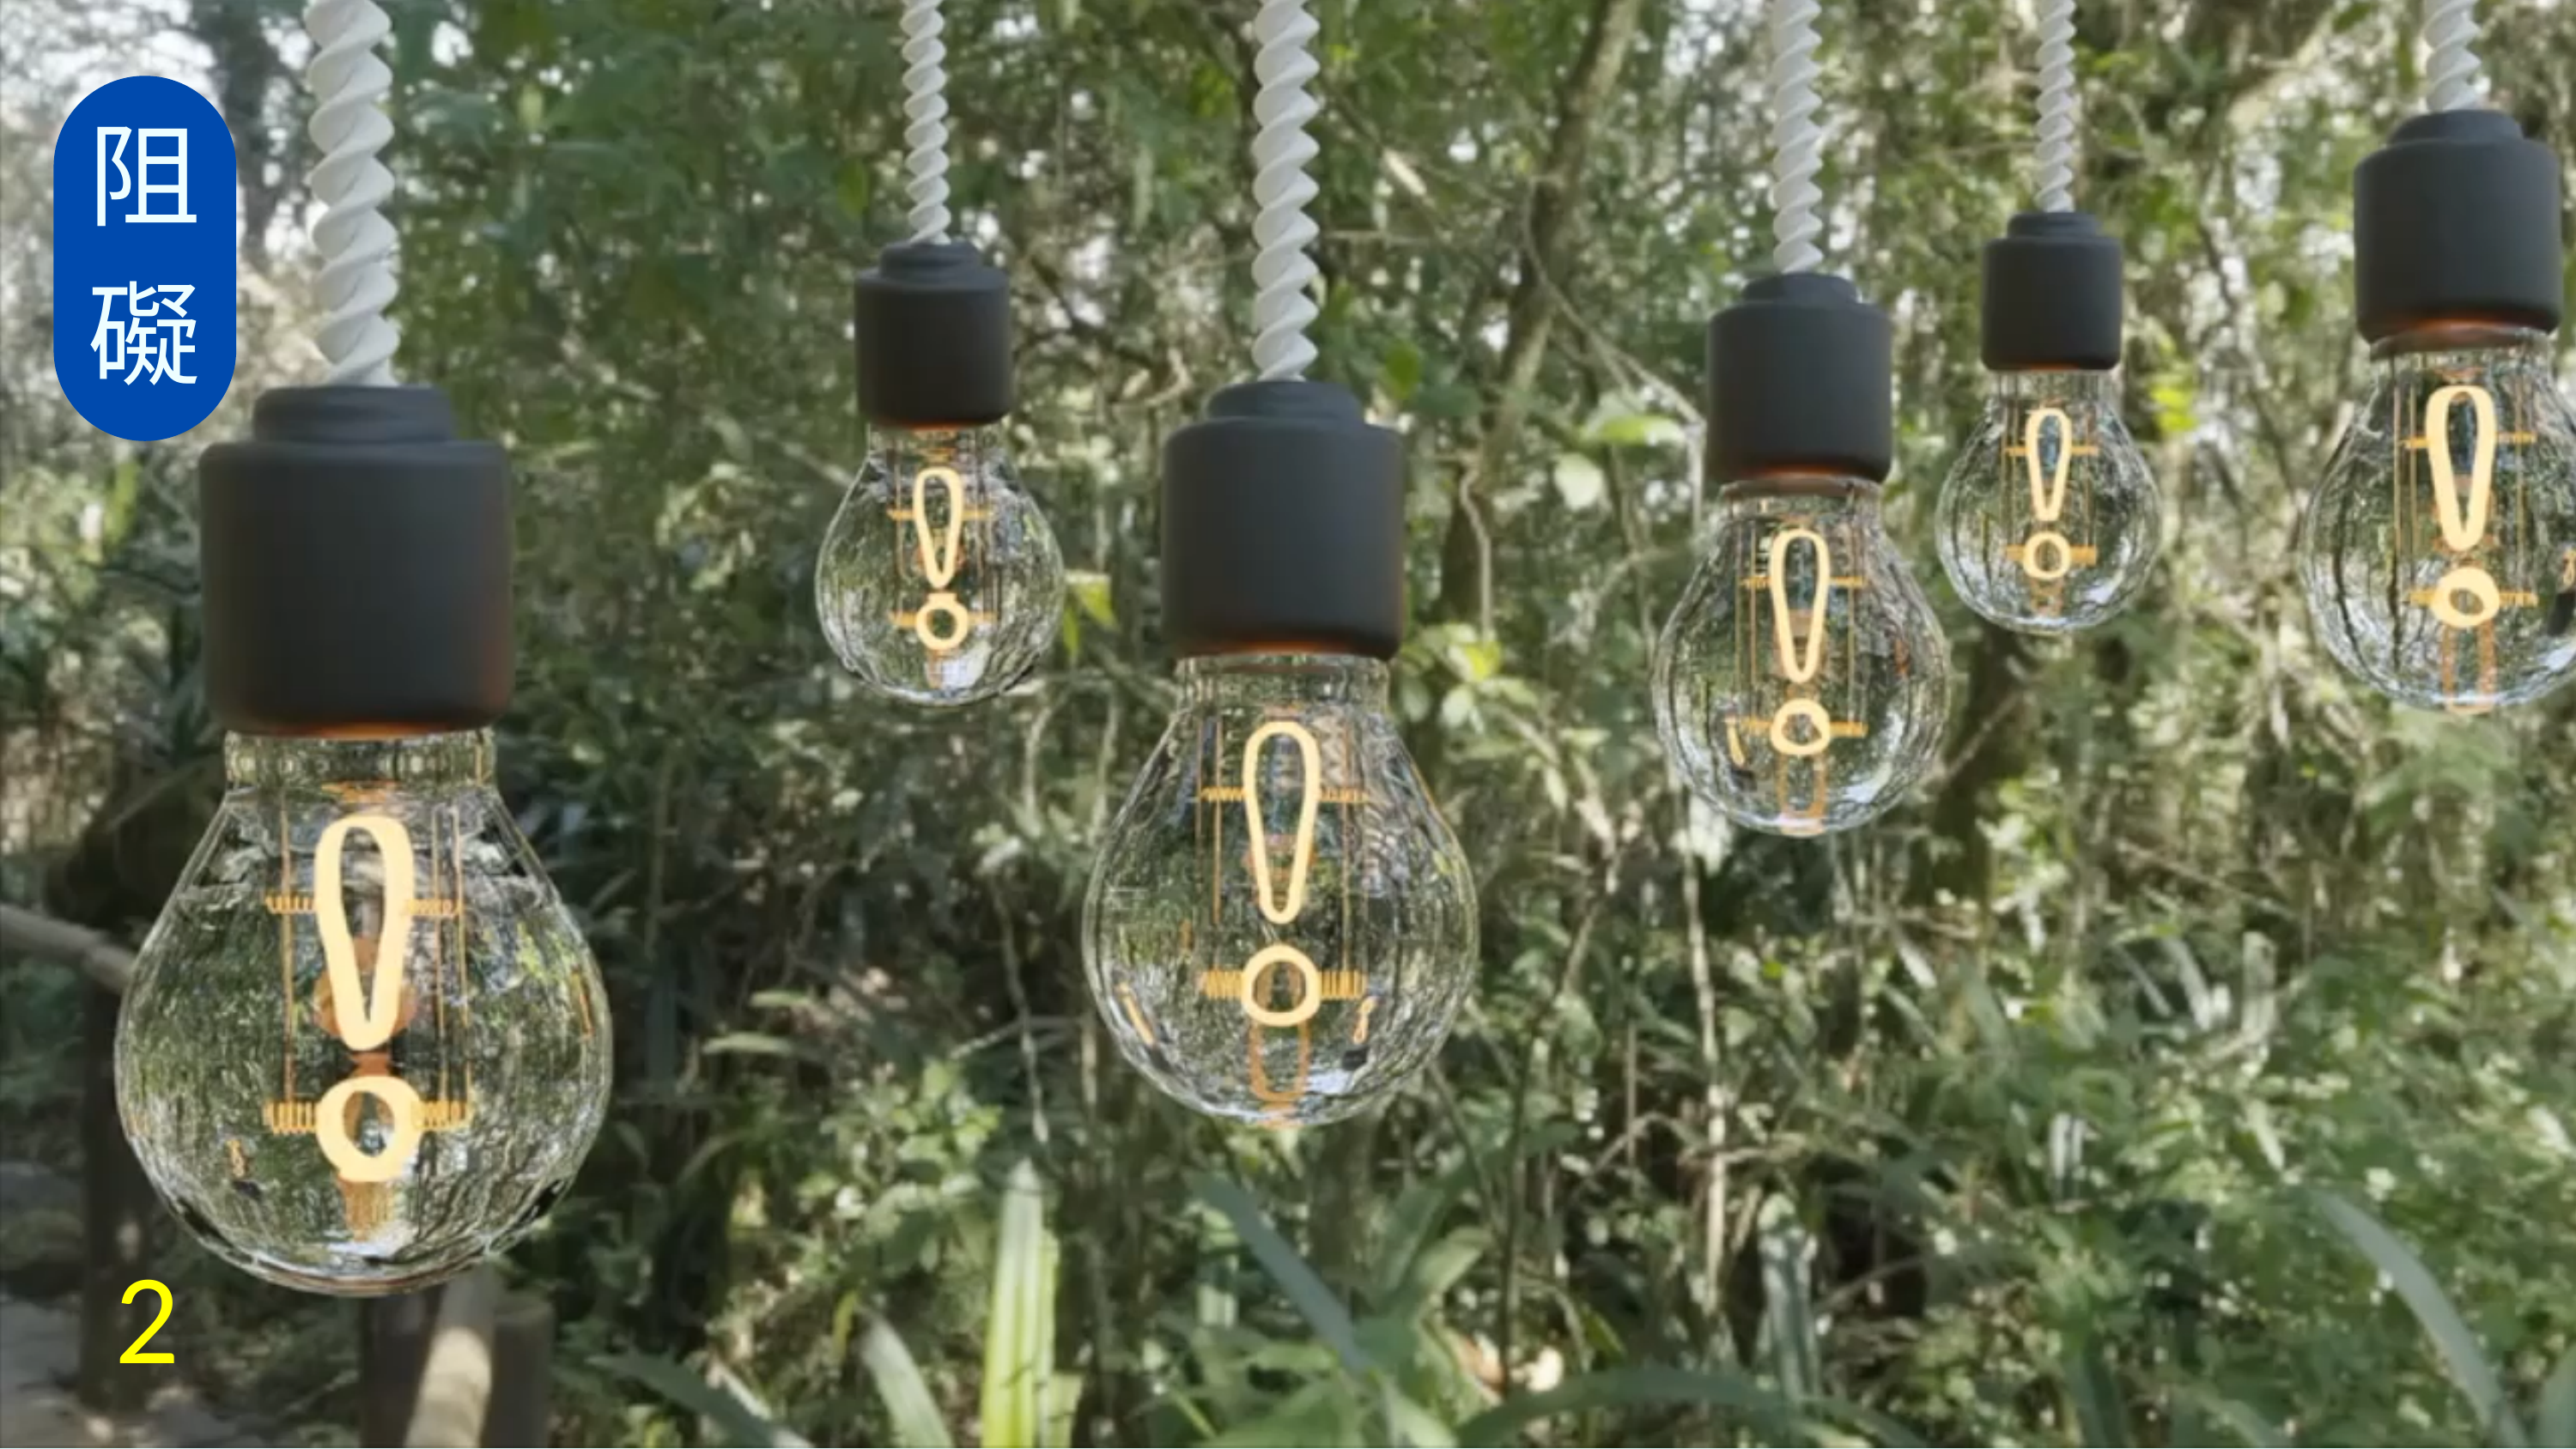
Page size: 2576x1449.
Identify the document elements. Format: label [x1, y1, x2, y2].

text_box [0, 0, 2576, 1449]
text_box [0, 167, 328, 350]
